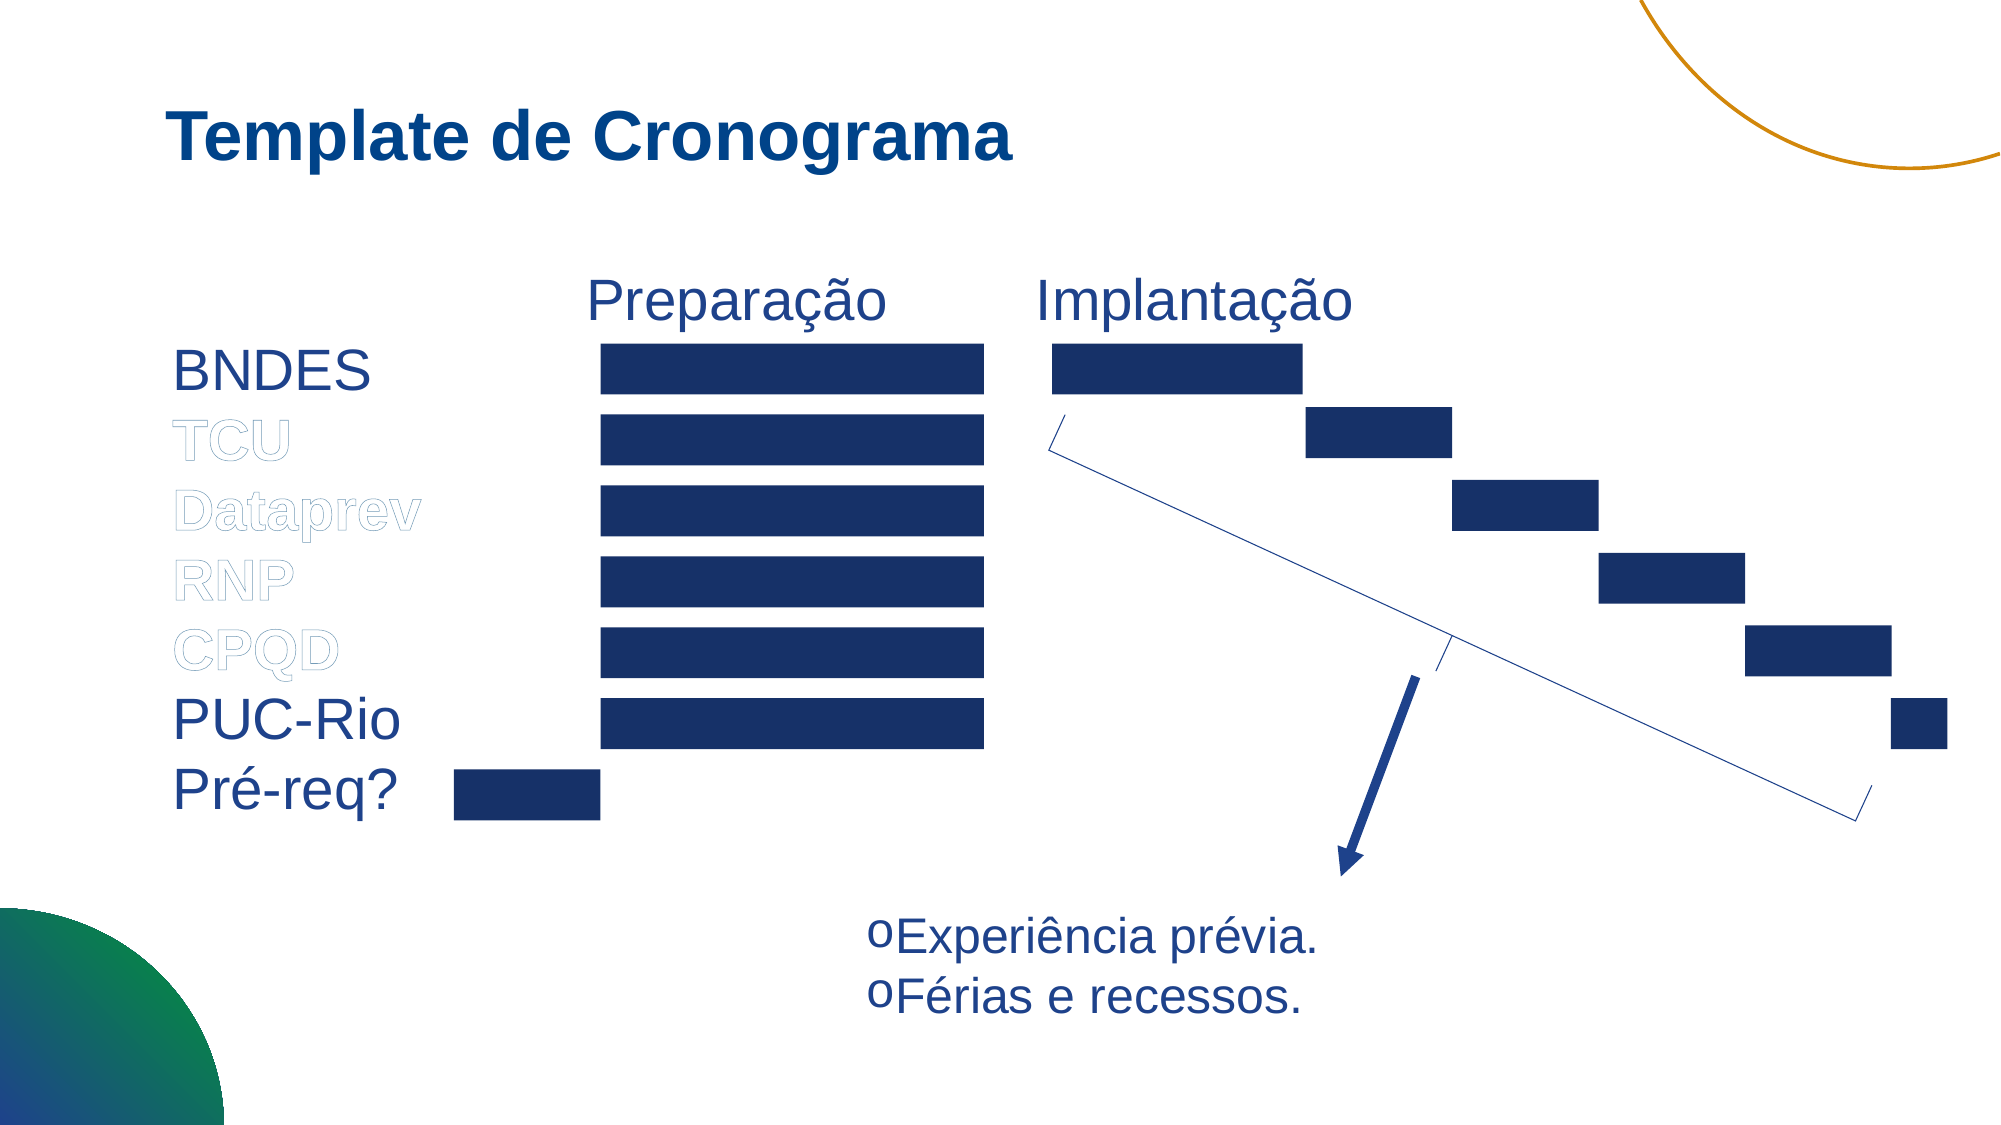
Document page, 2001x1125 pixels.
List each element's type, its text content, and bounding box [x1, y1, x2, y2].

text_box [1744, 624, 1893, 677]
text_box [599, 626, 985, 679]
text_box Template de Cronograma [157, 81, 1704, 184]
text_box [1304, 406, 1453, 459]
text_box [599, 484, 985, 537]
text_box [1890, 697, 1948, 750]
text_box [599, 342, 985, 396]
text_box [1048, 414, 1873, 822]
text_box [1451, 479, 1600, 532]
text_box Experiência prévia. Férias e recessos. [850, 896, 1948, 1090]
text_box Preparação Implantação BNDES TCU Dataprev RNP CPQD PUC-Rio Pré-req? [157, 255, 1798, 1065]
text_box [599, 697, 985, 750]
text_box [599, 555, 985, 608]
text_box [1598, 552, 1746, 605]
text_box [1340, 676, 1416, 877]
text_box [453, 768, 602, 821]
text_box [1051, 342, 1304, 396]
text_box [599, 413, 985, 466]
